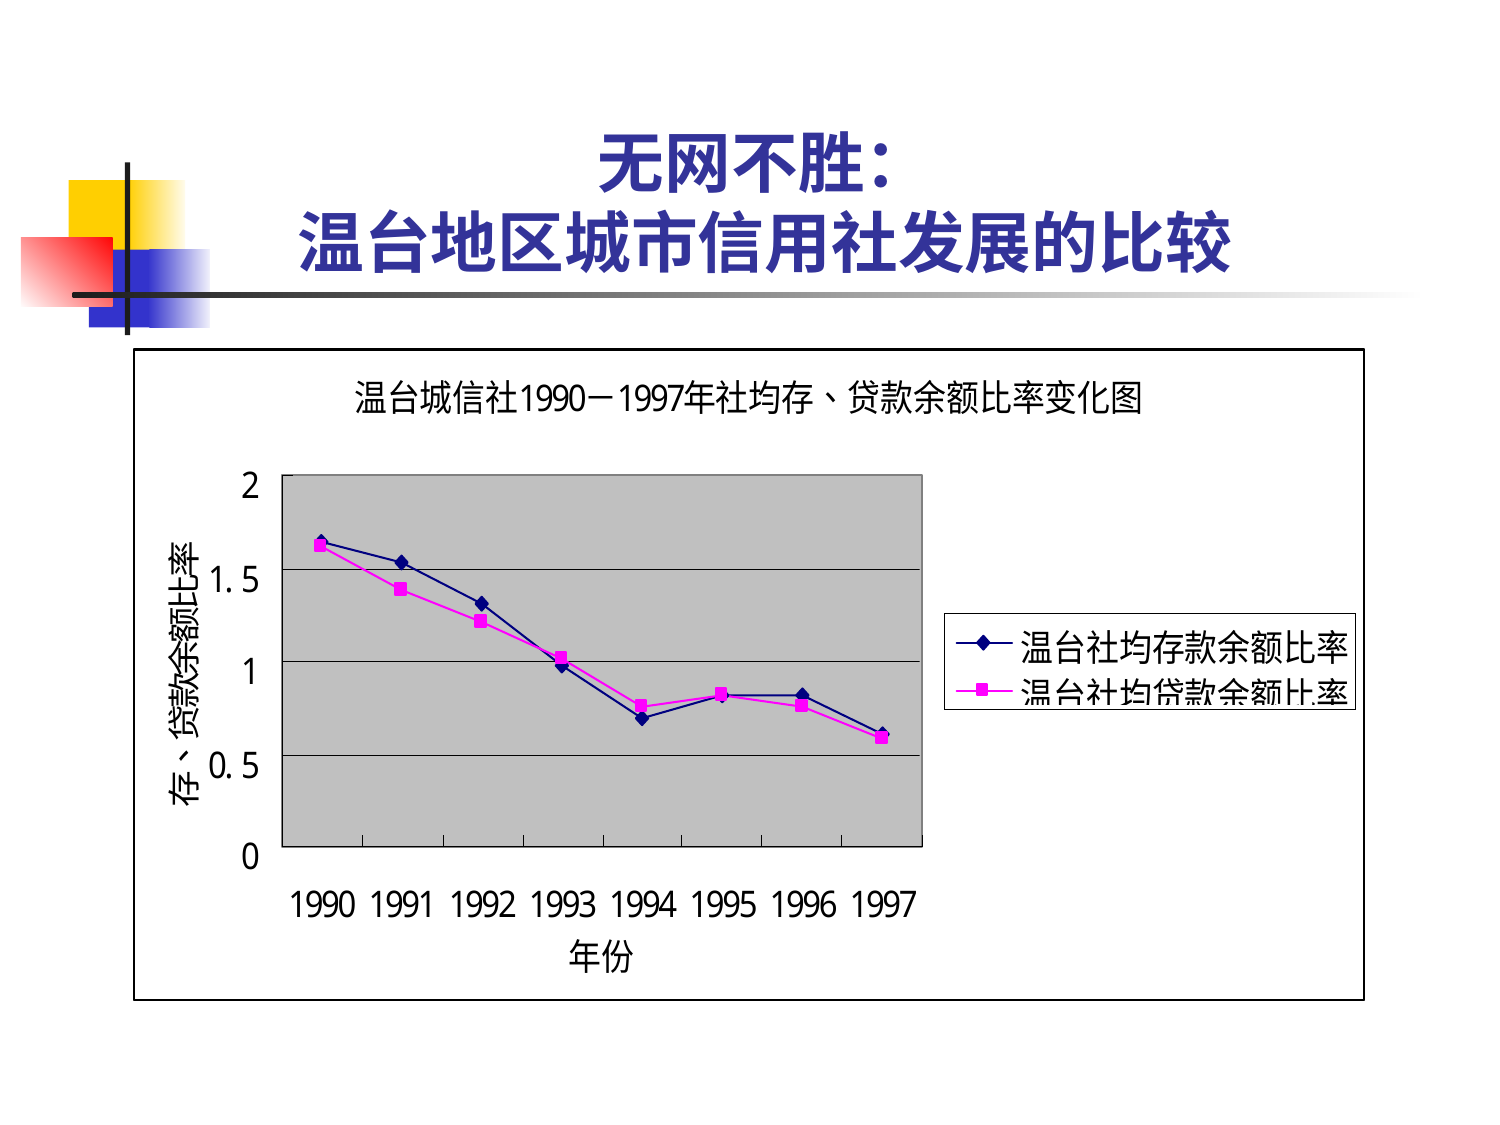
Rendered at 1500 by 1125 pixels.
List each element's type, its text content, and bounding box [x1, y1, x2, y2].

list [123, 337, 1377, 1012]
title 无网不胜： 温台地区城市信用社发展的比较 [188, 101, 1341, 289]
